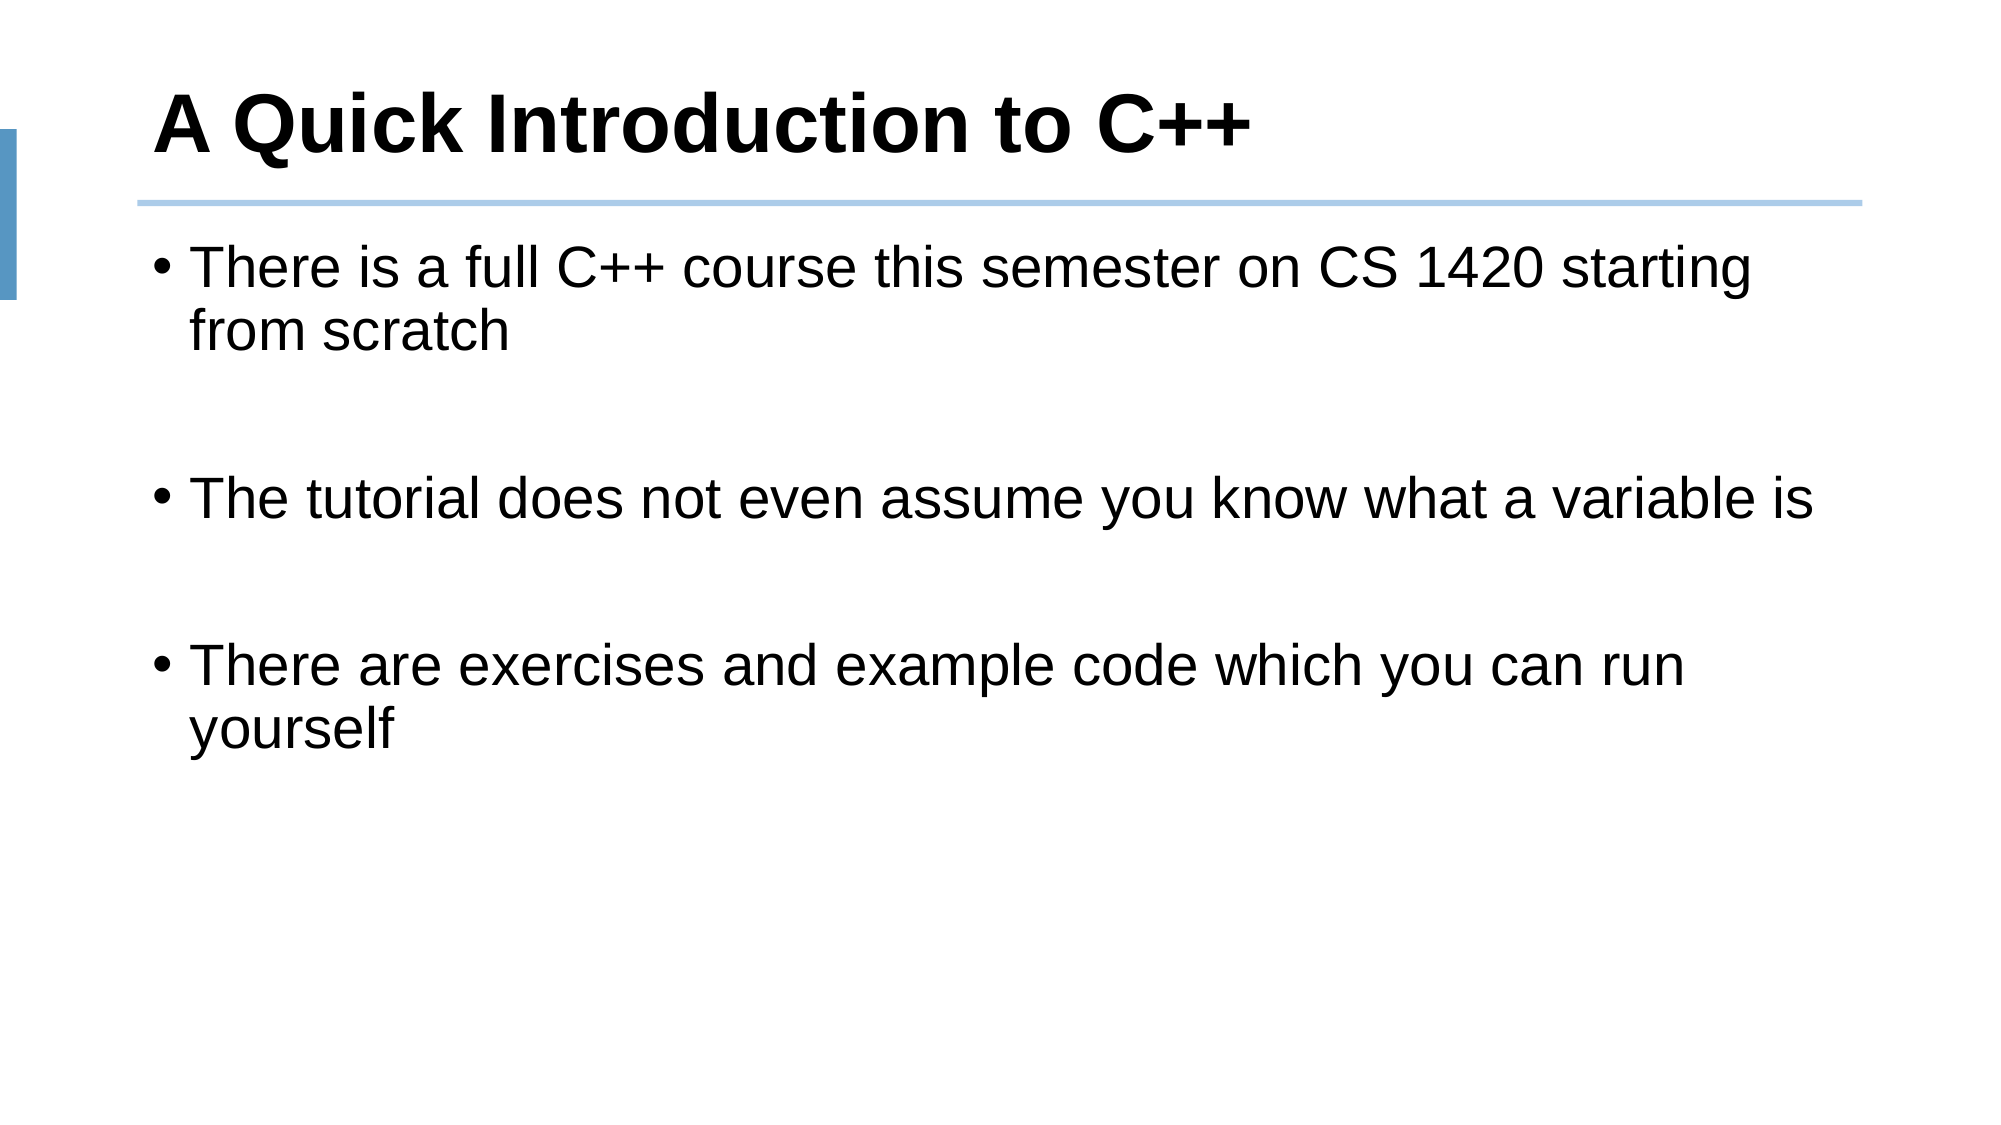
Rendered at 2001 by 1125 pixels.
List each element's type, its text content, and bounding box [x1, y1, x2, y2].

list There is a full C++ course this semester on CS 1420 starting from scratch The tutorial does not even assume you know what a variable is There are exercises and example code which you can run yourself [137, 229, 1863, 1014]
title A Quick Introduction to C++ [137, 42, 1863, 208]
